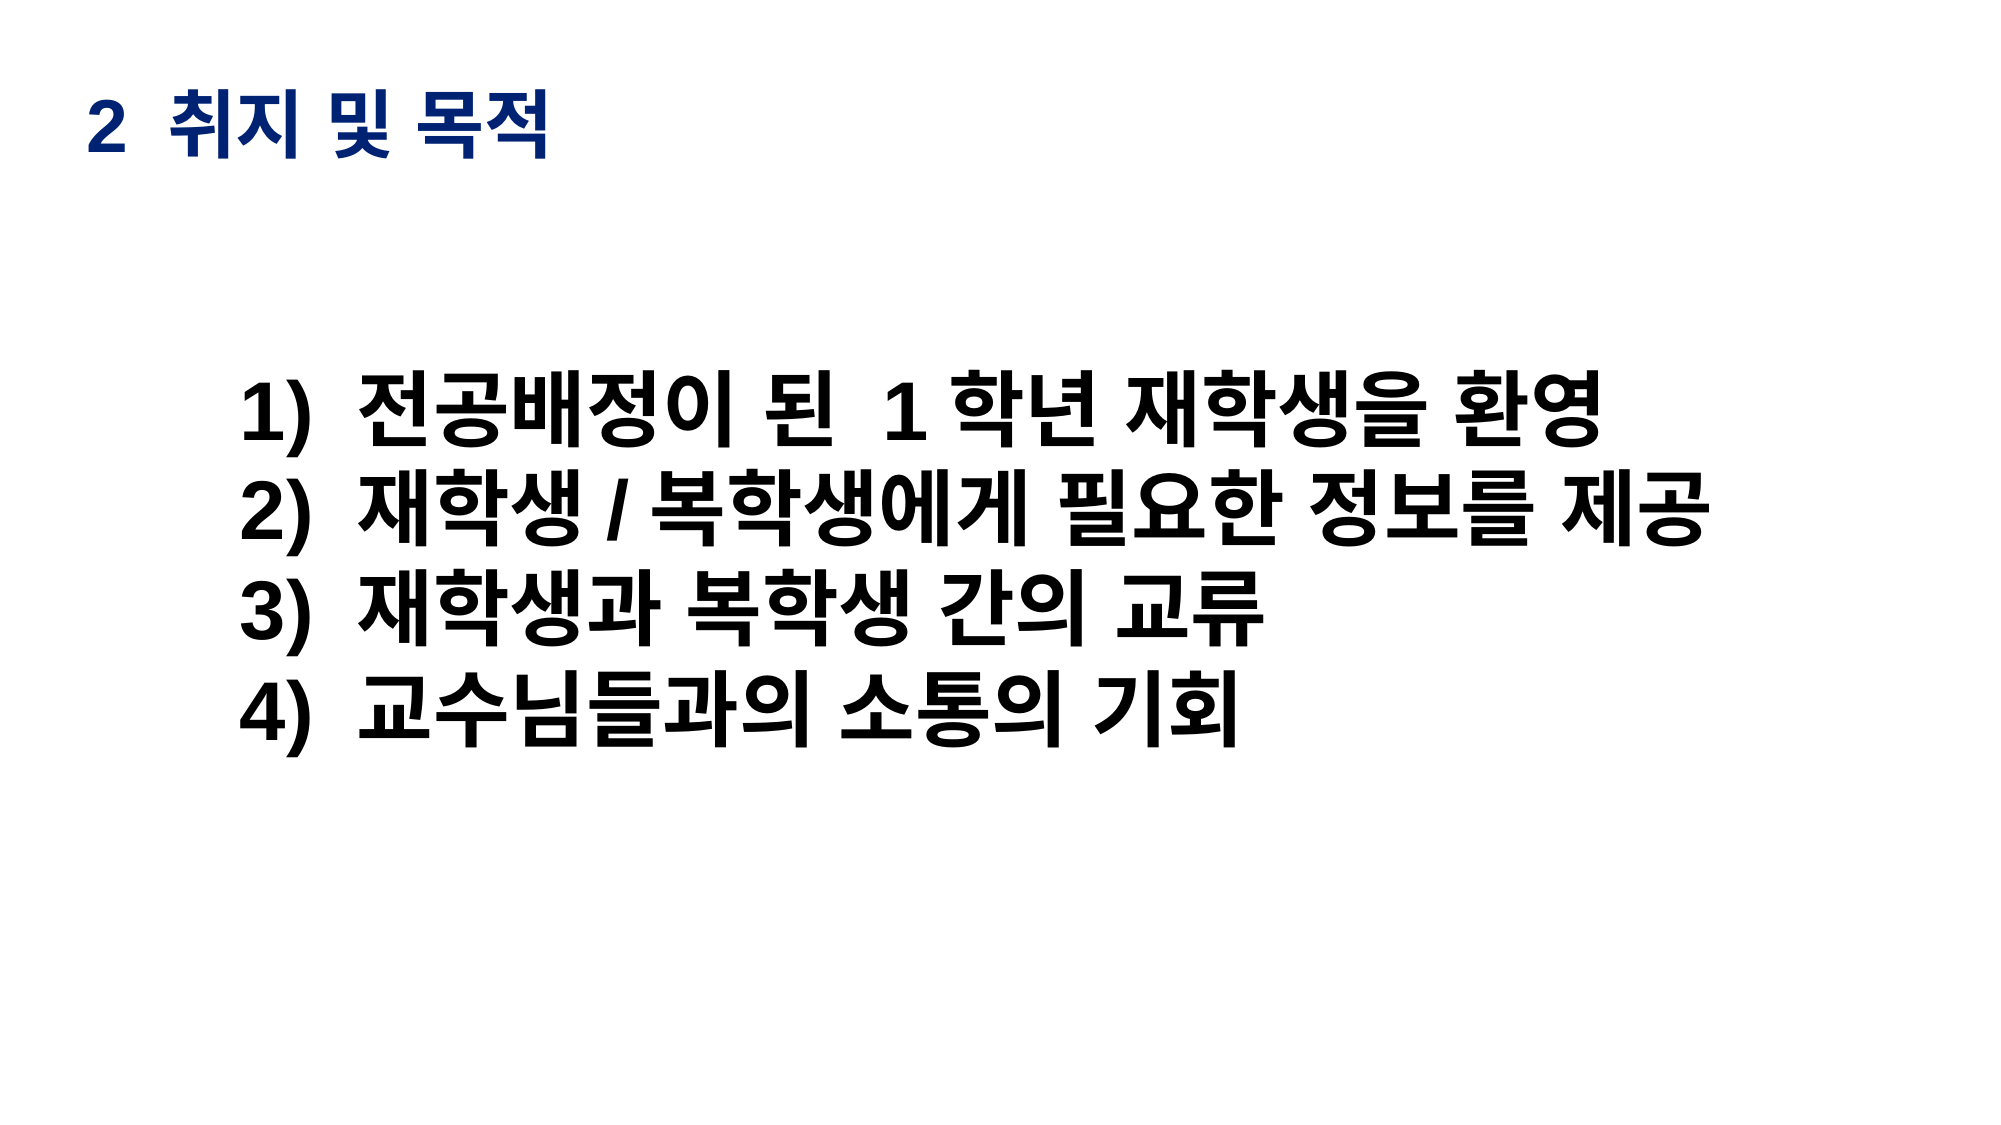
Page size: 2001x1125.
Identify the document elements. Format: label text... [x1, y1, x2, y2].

text_box 2 취지 및 목적 [71, 70, 570, 176]
text_box 1) 전공배정이 된 1학년 재학생을 환영 2) 재학생/복학생에게 필요한 정보를 제공 3) 재학생과 복학생 간의 교류 4) 교수님들과의 소통의 기회 [224, 349, 1729, 764]
